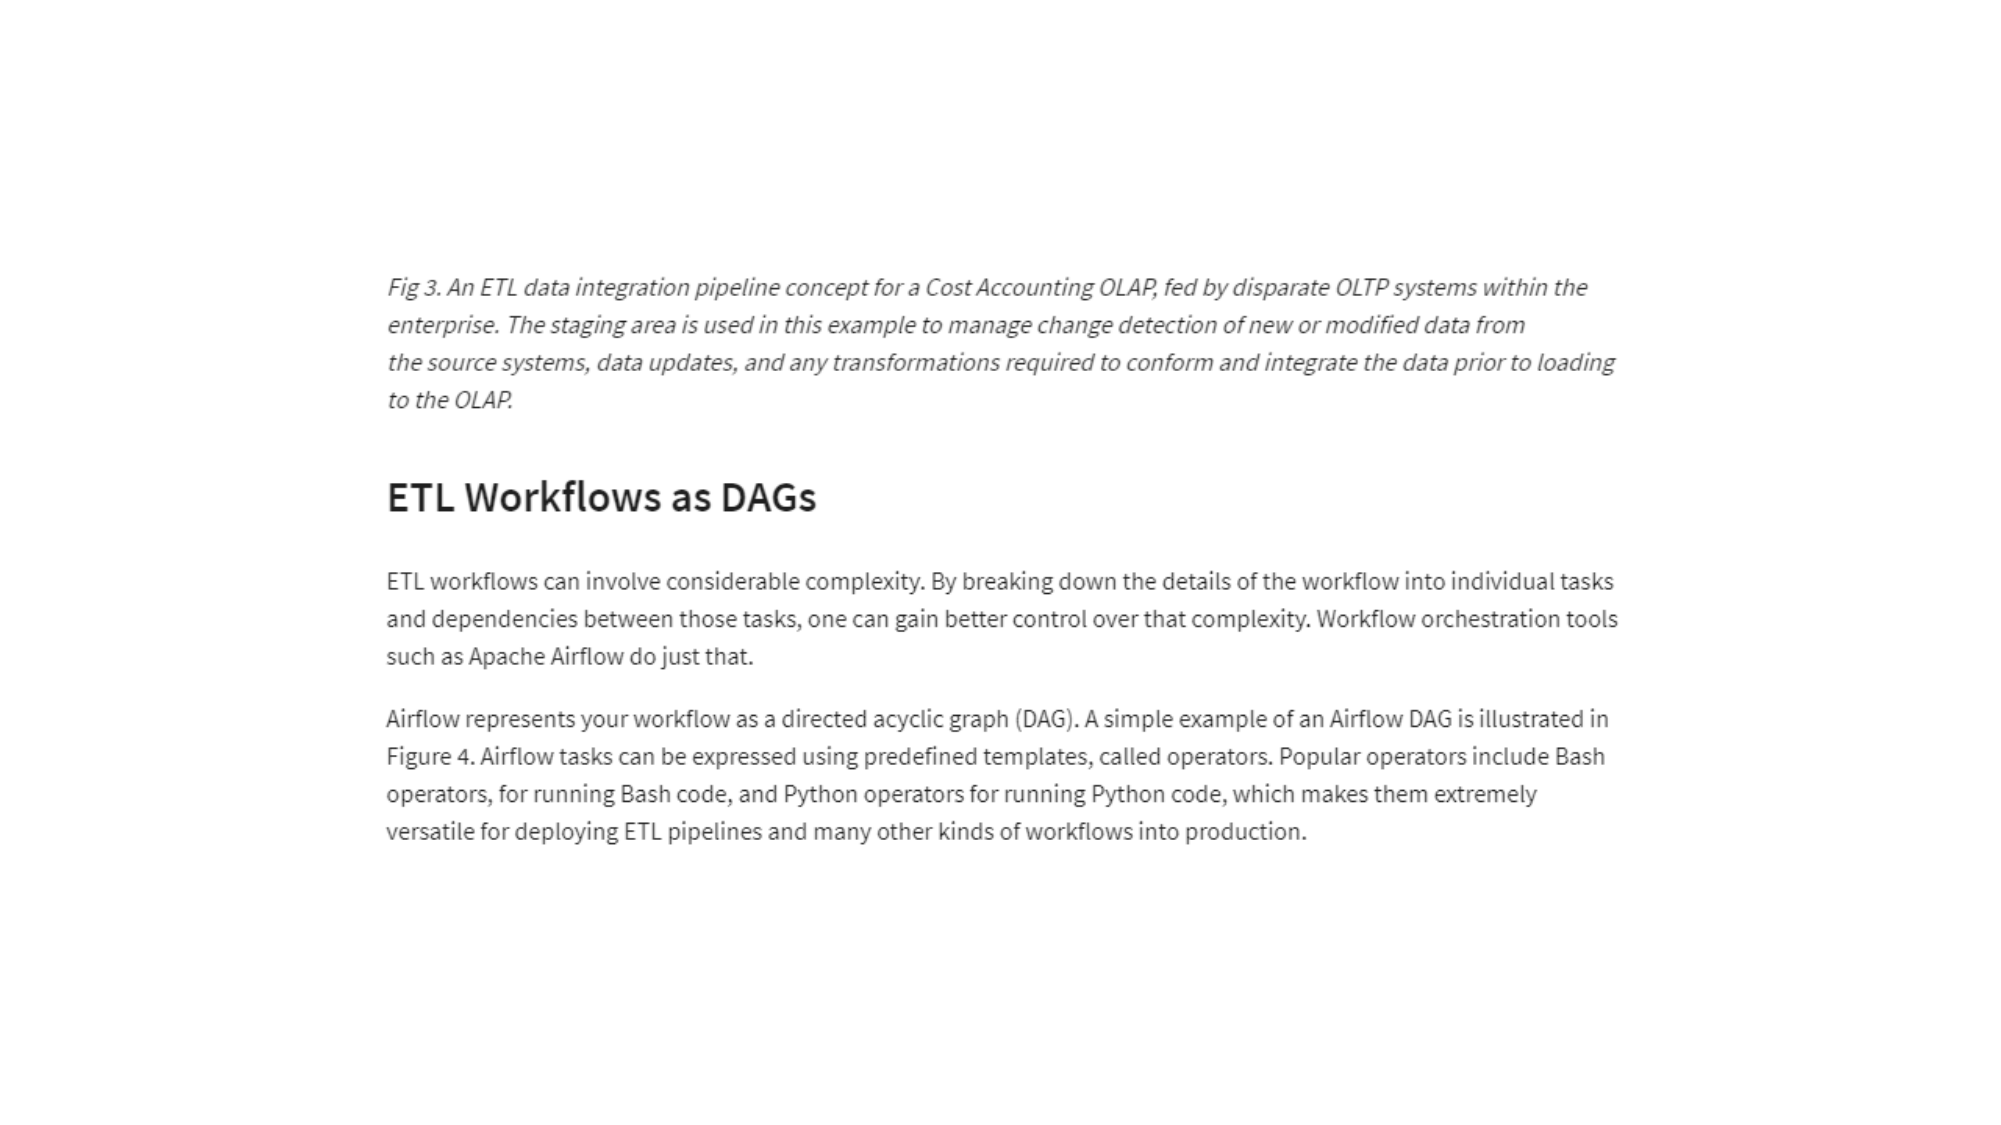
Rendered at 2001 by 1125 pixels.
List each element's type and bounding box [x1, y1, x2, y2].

picture [342, 260, 1658, 865]
